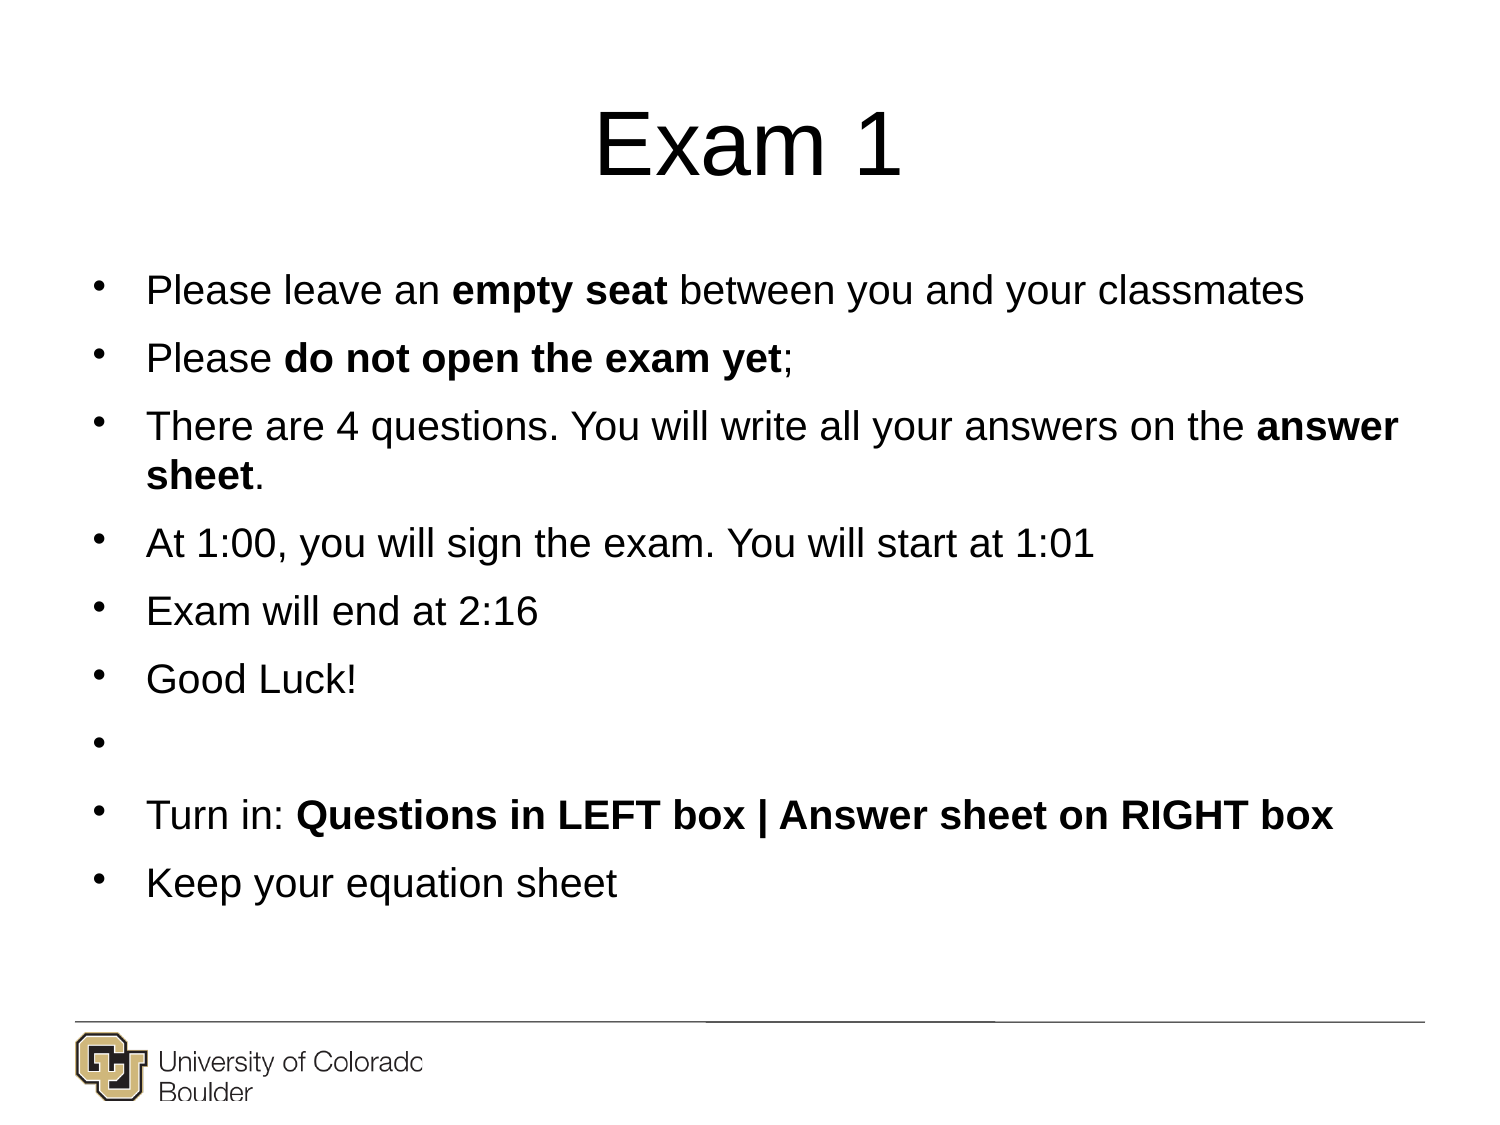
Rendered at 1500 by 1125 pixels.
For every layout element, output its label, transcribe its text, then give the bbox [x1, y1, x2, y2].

title Exam 1 [75, 44, 1425, 233]
list Please leave an empty seat between you and your classmates Please do not open the exam yet; There are 4 questions. You will write all your answers on the answer sheet. At 1:00, you will sign the exam. You will start at 1:01 Exam will end at 2:16 Good Luck! Turn in: Questions in LEFT box | Answer sheet on RIGHT box Keep your equation sheet [75, 263, 1425, 916]
